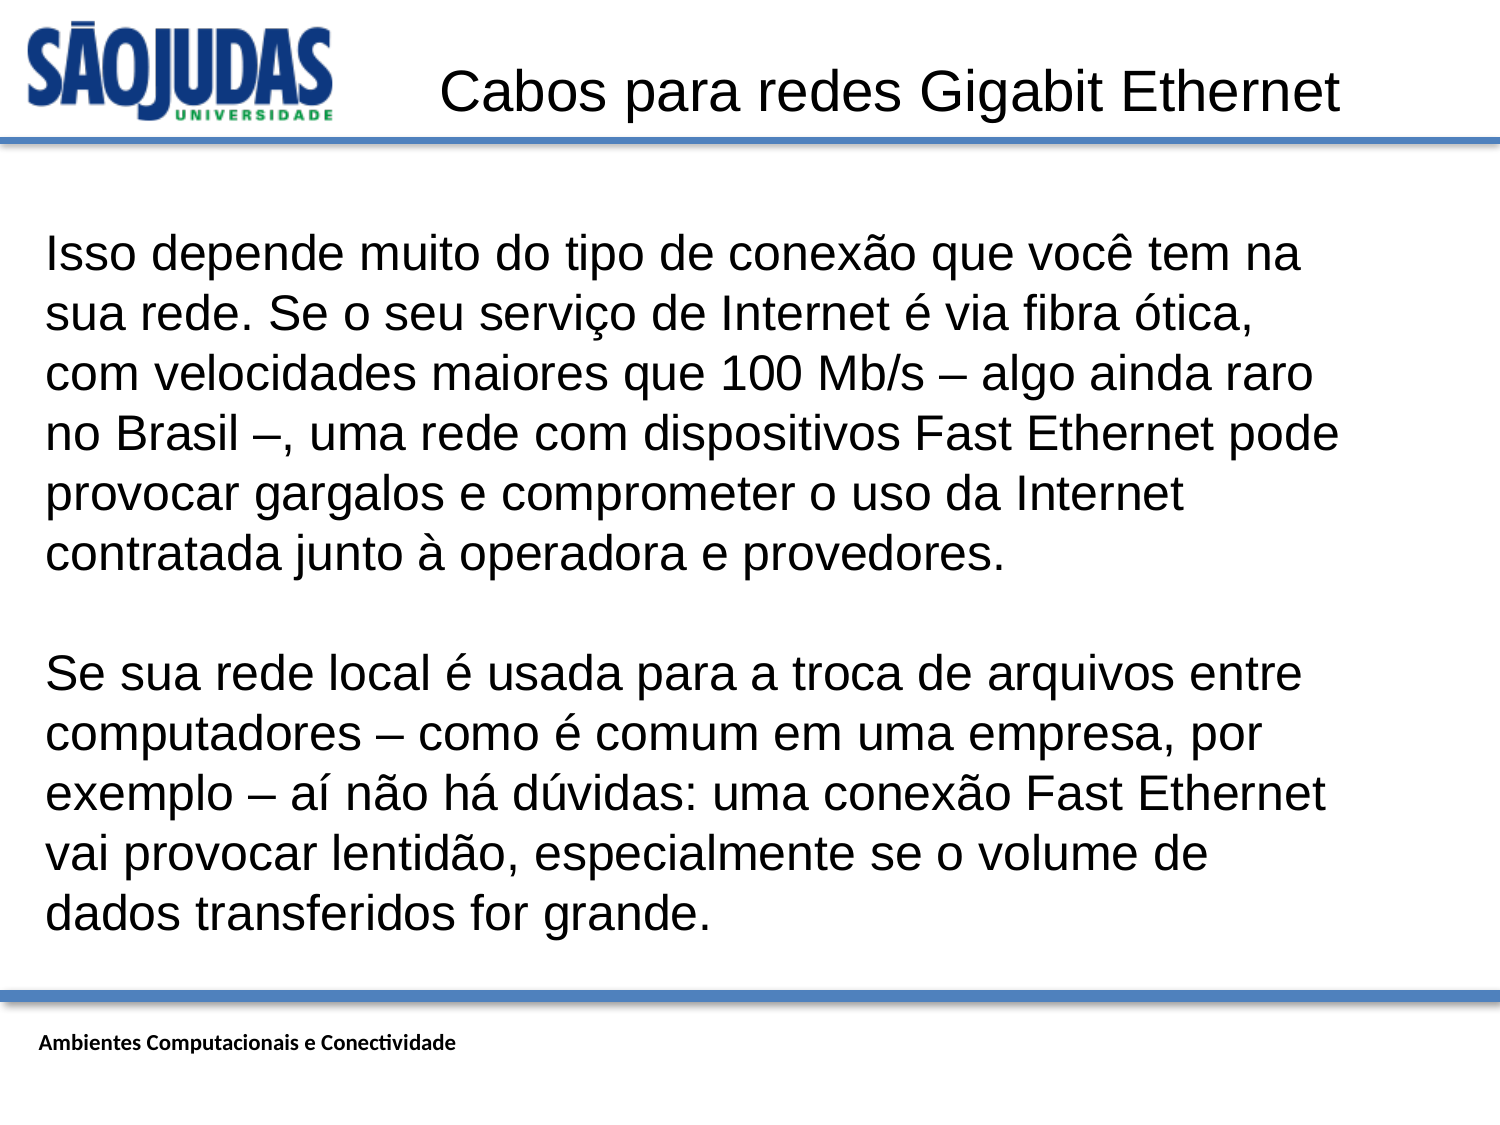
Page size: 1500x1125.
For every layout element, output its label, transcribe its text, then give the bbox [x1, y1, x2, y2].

text_box Isso depende muito do tipo de conexão que você tem na sua rede. Se o seu serviço de Internet é via fibra ótica, com velocidades maiores que 100 Mb/s – algo ainda raro no Brasil –, uma rede com dispositivos Fast Ethernet pode provocar gargalos e comprometer o uso da Internet contratada junto à operadora e provedores. Se sua rede local é usada para a troca de arquivos entre computadores – como é comum em uma empresa, por exemplo – aí não há dúvidas: uma conexão Fast Ethernet vai provocar lentidão, especialmente se o volume de dados transferidos for grande. [31, 213, 1371, 948]
text_box Cabos para redes Gigabit Ethernet [424, 46, 1457, 131]
picture [23, 0, 336, 129]
